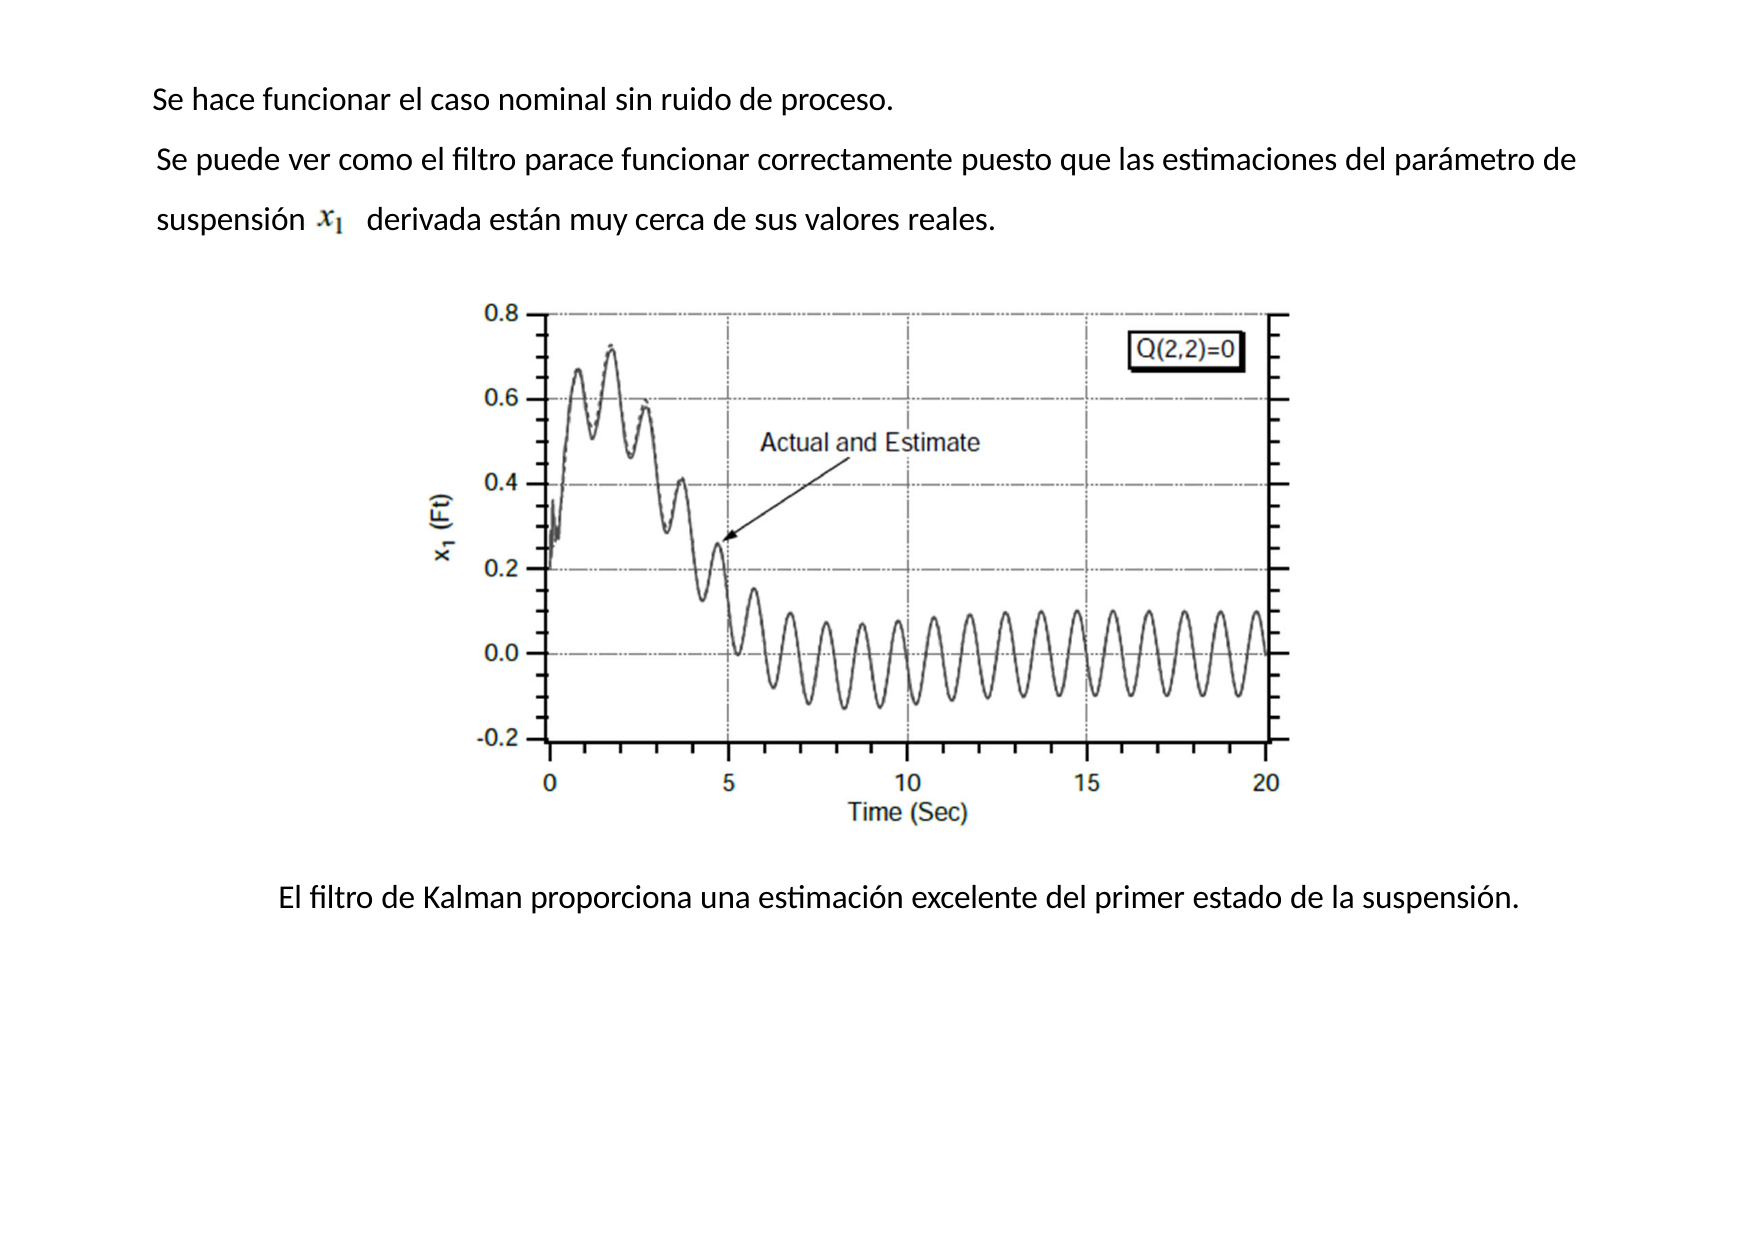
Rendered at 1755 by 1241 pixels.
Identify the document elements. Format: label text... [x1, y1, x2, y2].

text_box El filtro de Kalman proporciona una estimación excelente del primer estado de la suspensión. [276, 872, 1537, 915]
text_box Se hace funcionar el caso nominal sin ruido de proceso. Se puede ver como el filtro parace funcionar correctamente puesto que las estimaciones del parámetro de suspensión y su derivada están muy cerca de sus valores reales. [150, 60, 1596, 238]
picture [405, 286, 1324, 837]
picture [304, 198, 358, 241]
